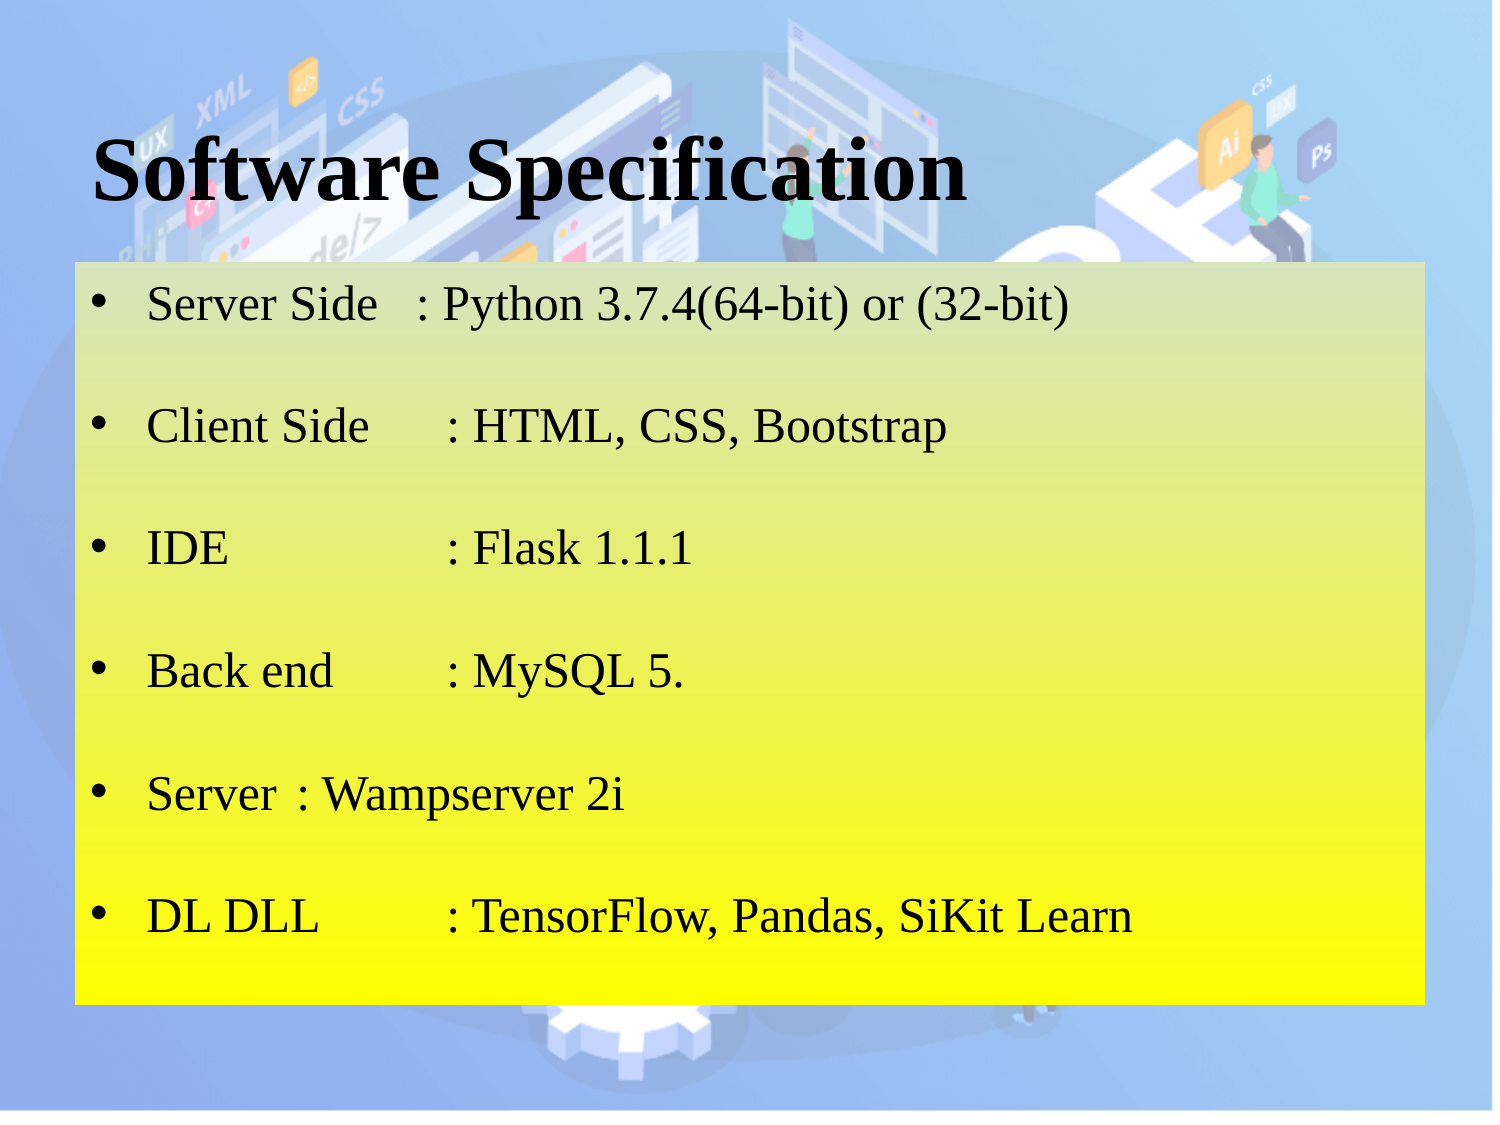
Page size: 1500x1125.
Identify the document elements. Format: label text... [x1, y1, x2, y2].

list Server Side : Python 3.7.4(64-bit) or (32-bit) Client Side : HTML, CSS, Bootstrap IDE : Flask 1.1.1 Back end : MySQL 5. Server : Wampserver 2i DL DLL : TensorFlow, Pandas, SiKit Learn [75, 262, 1425, 1005]
title Software Specification [75, 70, 987, 258]
